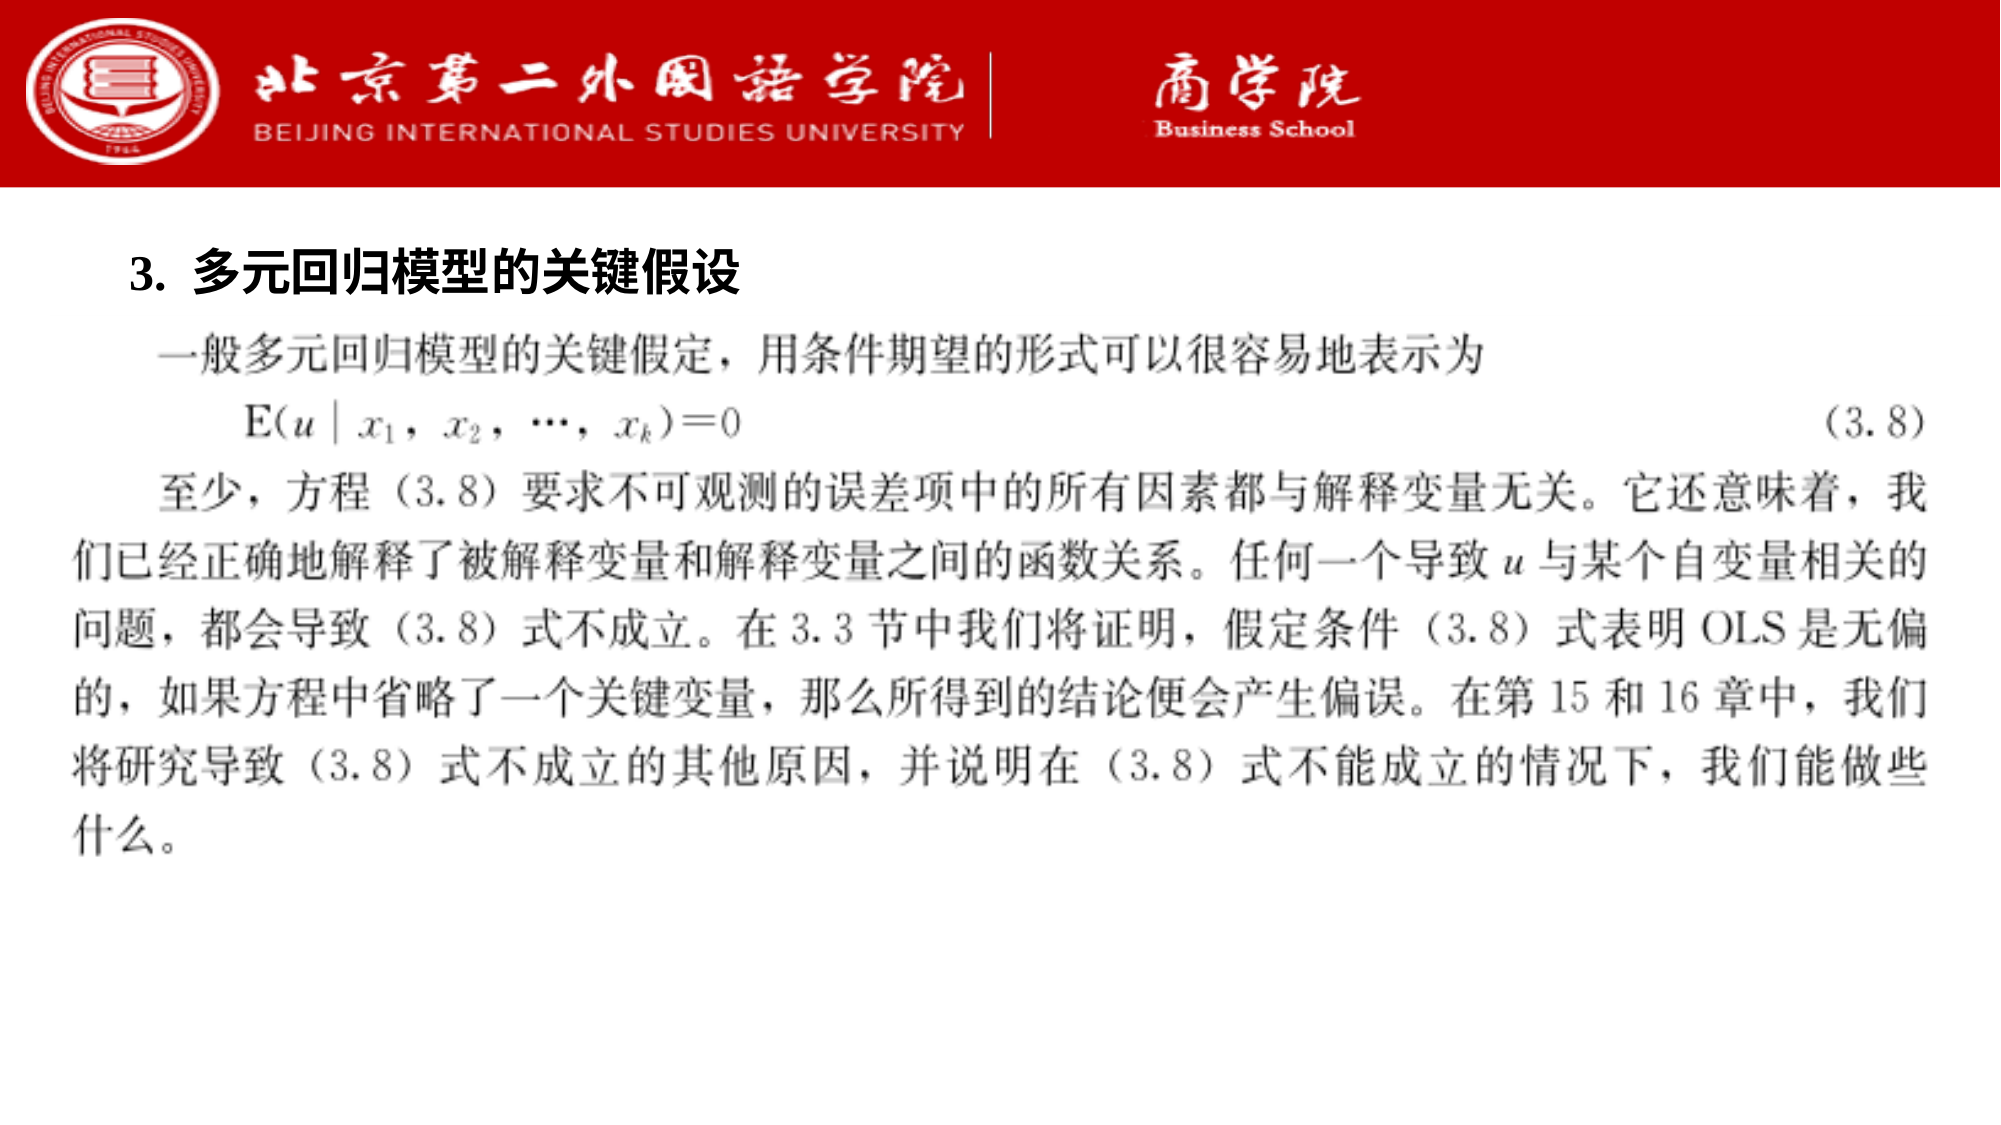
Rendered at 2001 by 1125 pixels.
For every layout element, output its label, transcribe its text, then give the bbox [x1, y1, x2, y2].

list 3. 多元回归模型的关键假设 [114, 232, 1816, 314]
picture [50, 314, 1950, 870]
picture [26, 18, 1693, 165]
